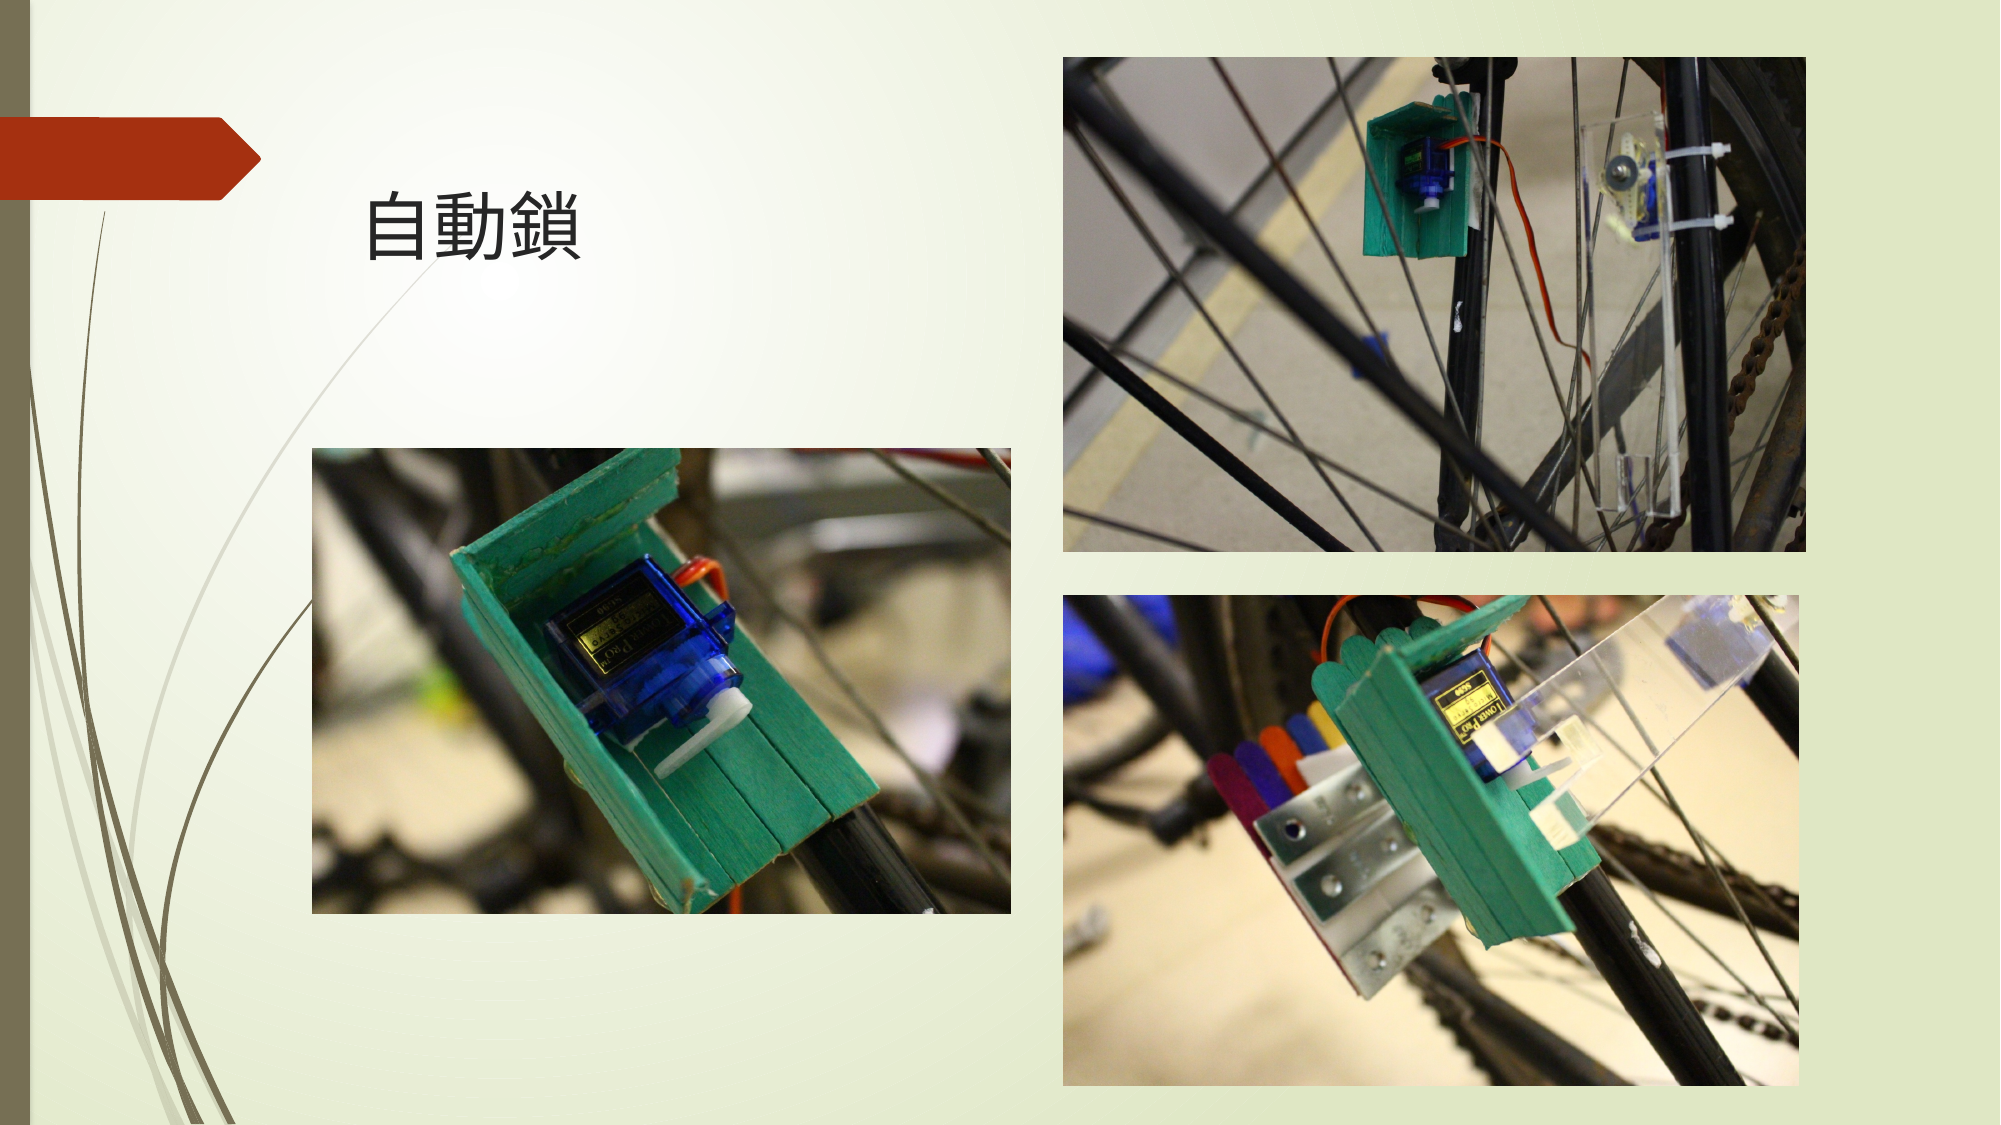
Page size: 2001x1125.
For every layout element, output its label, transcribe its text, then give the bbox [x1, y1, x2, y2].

picture [311, 448, 1011, 915]
picture [1062, 56, 1806, 553]
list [1062, 594, 1800, 1086]
title 自動鎖 [343, 171, 1058, 382]
